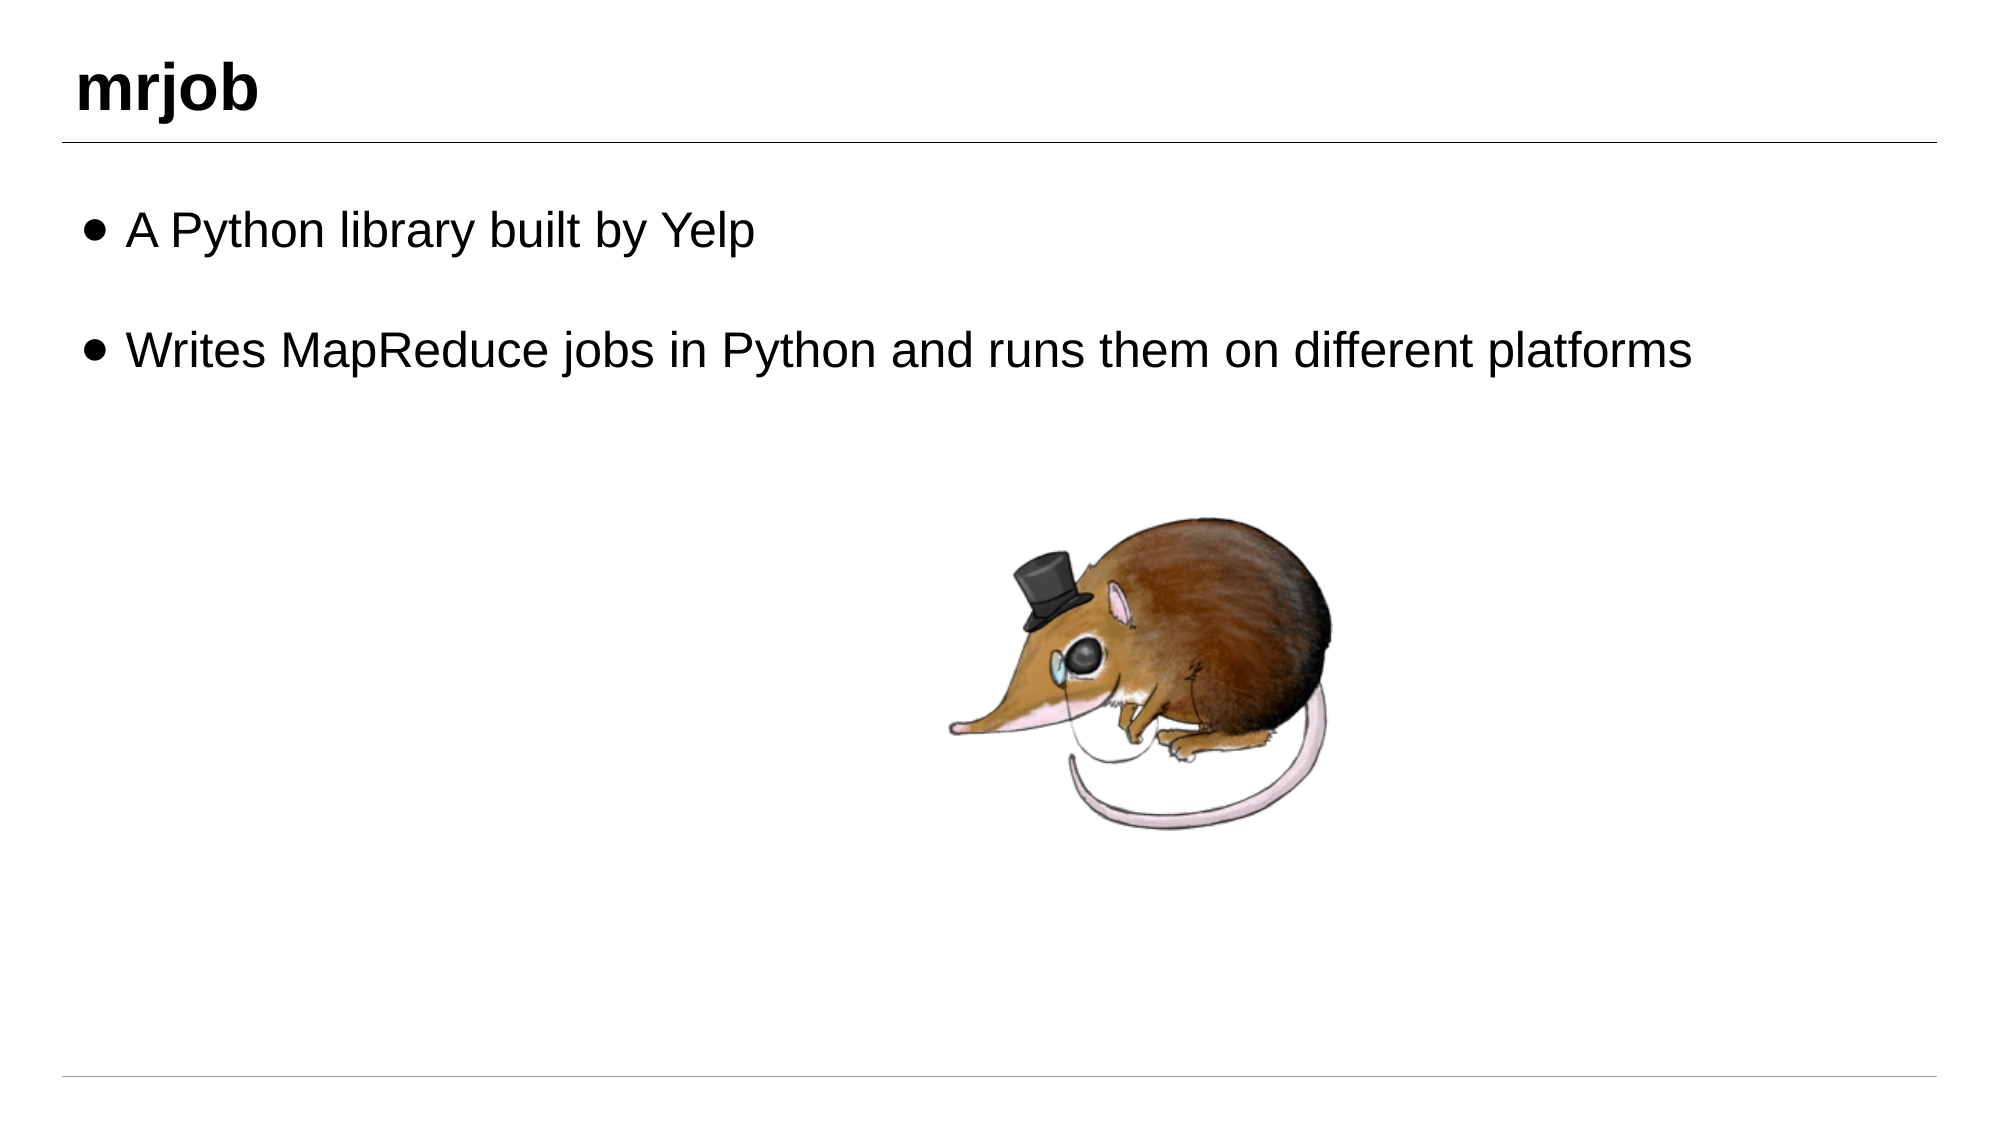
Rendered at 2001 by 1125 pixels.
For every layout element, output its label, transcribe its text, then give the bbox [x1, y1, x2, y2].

list A Python library built by Yelp Writes MapReduce jobs in Python and runs them on different platforms [54, 189, 1953, 613]
title mrjob [0, 49, 2000, 129]
picture [948, 517, 1333, 831]
